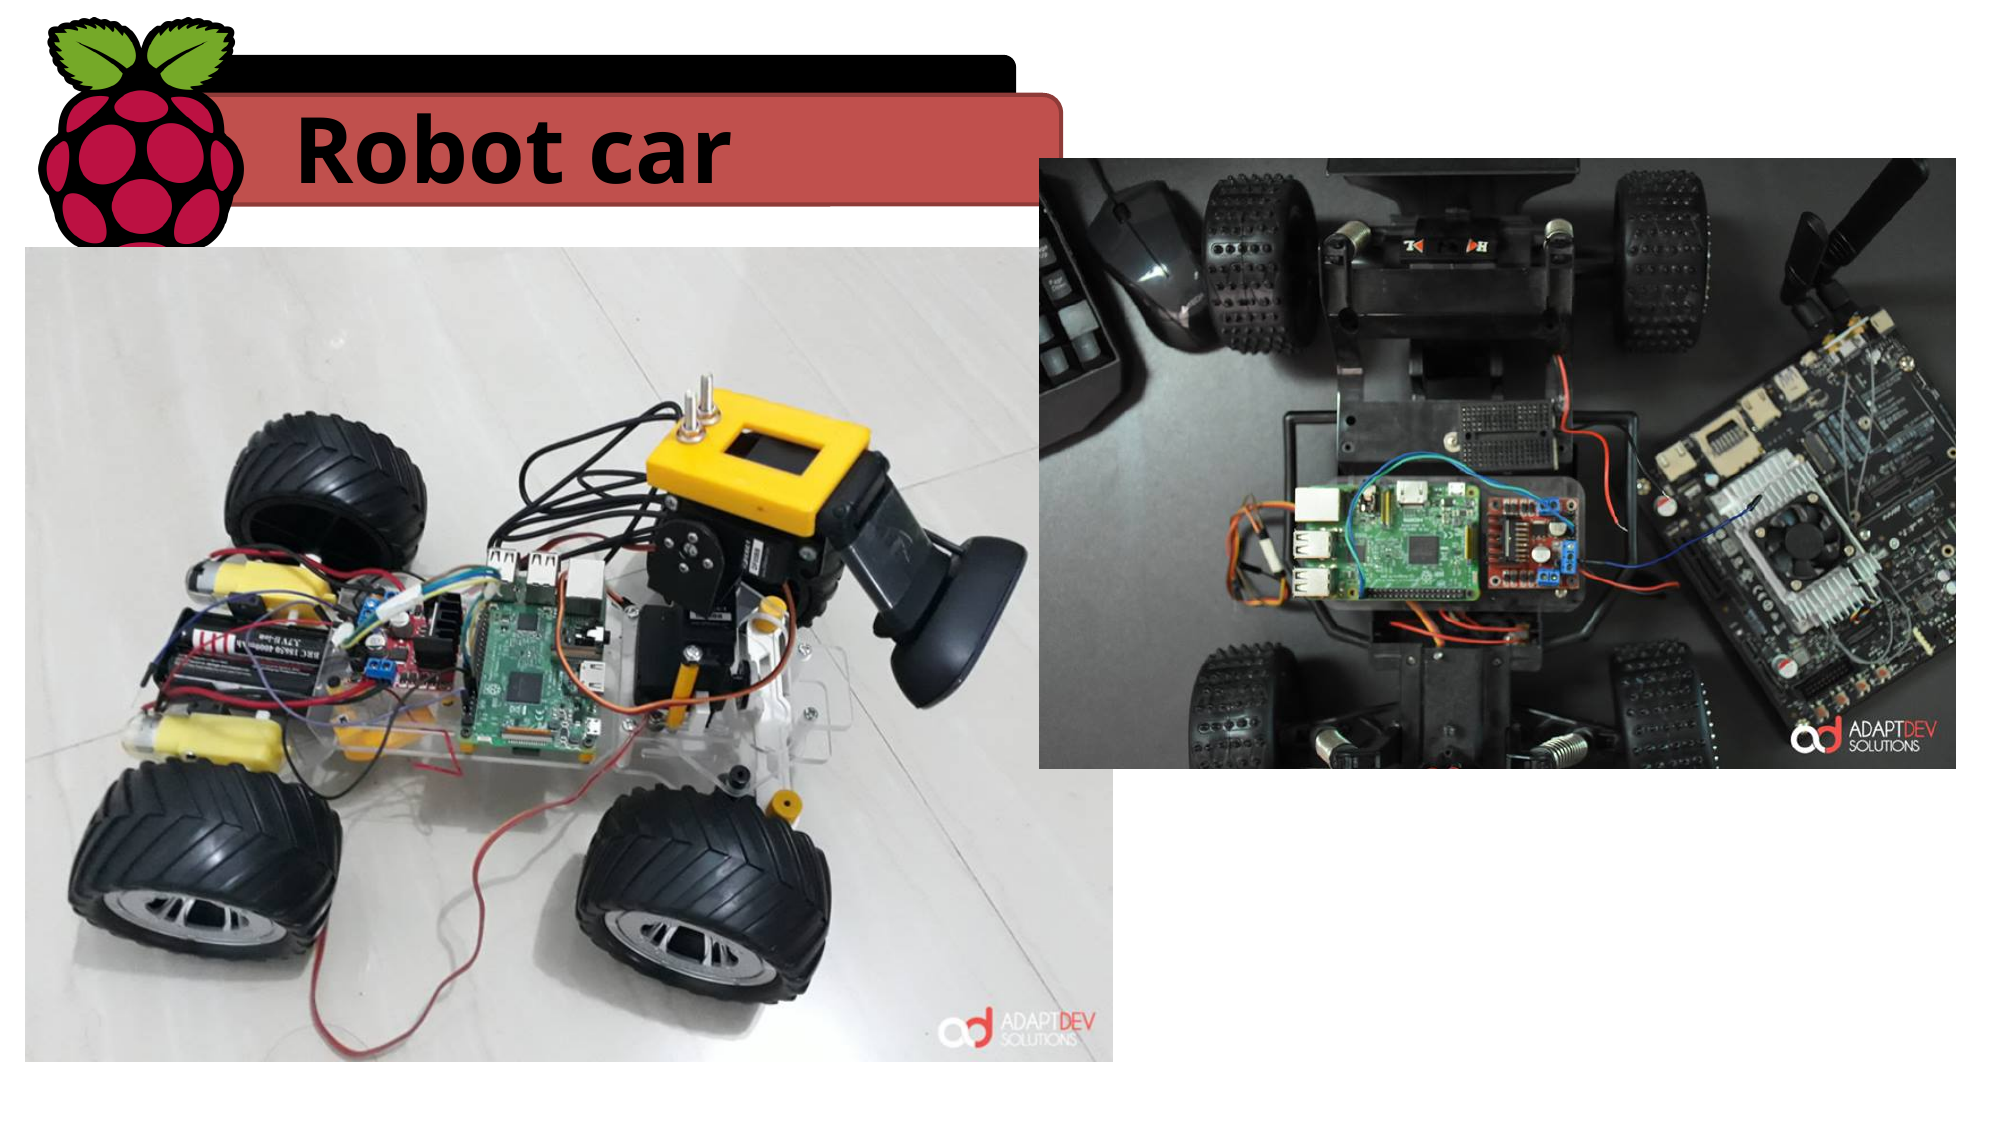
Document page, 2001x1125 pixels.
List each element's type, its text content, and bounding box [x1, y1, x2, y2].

text_box [248, 92, 1064, 207]
text_box Robot car [278, 94, 1014, 213]
text_box [248, 54, 1017, 92]
picture [24, 16, 1956, 1063]
